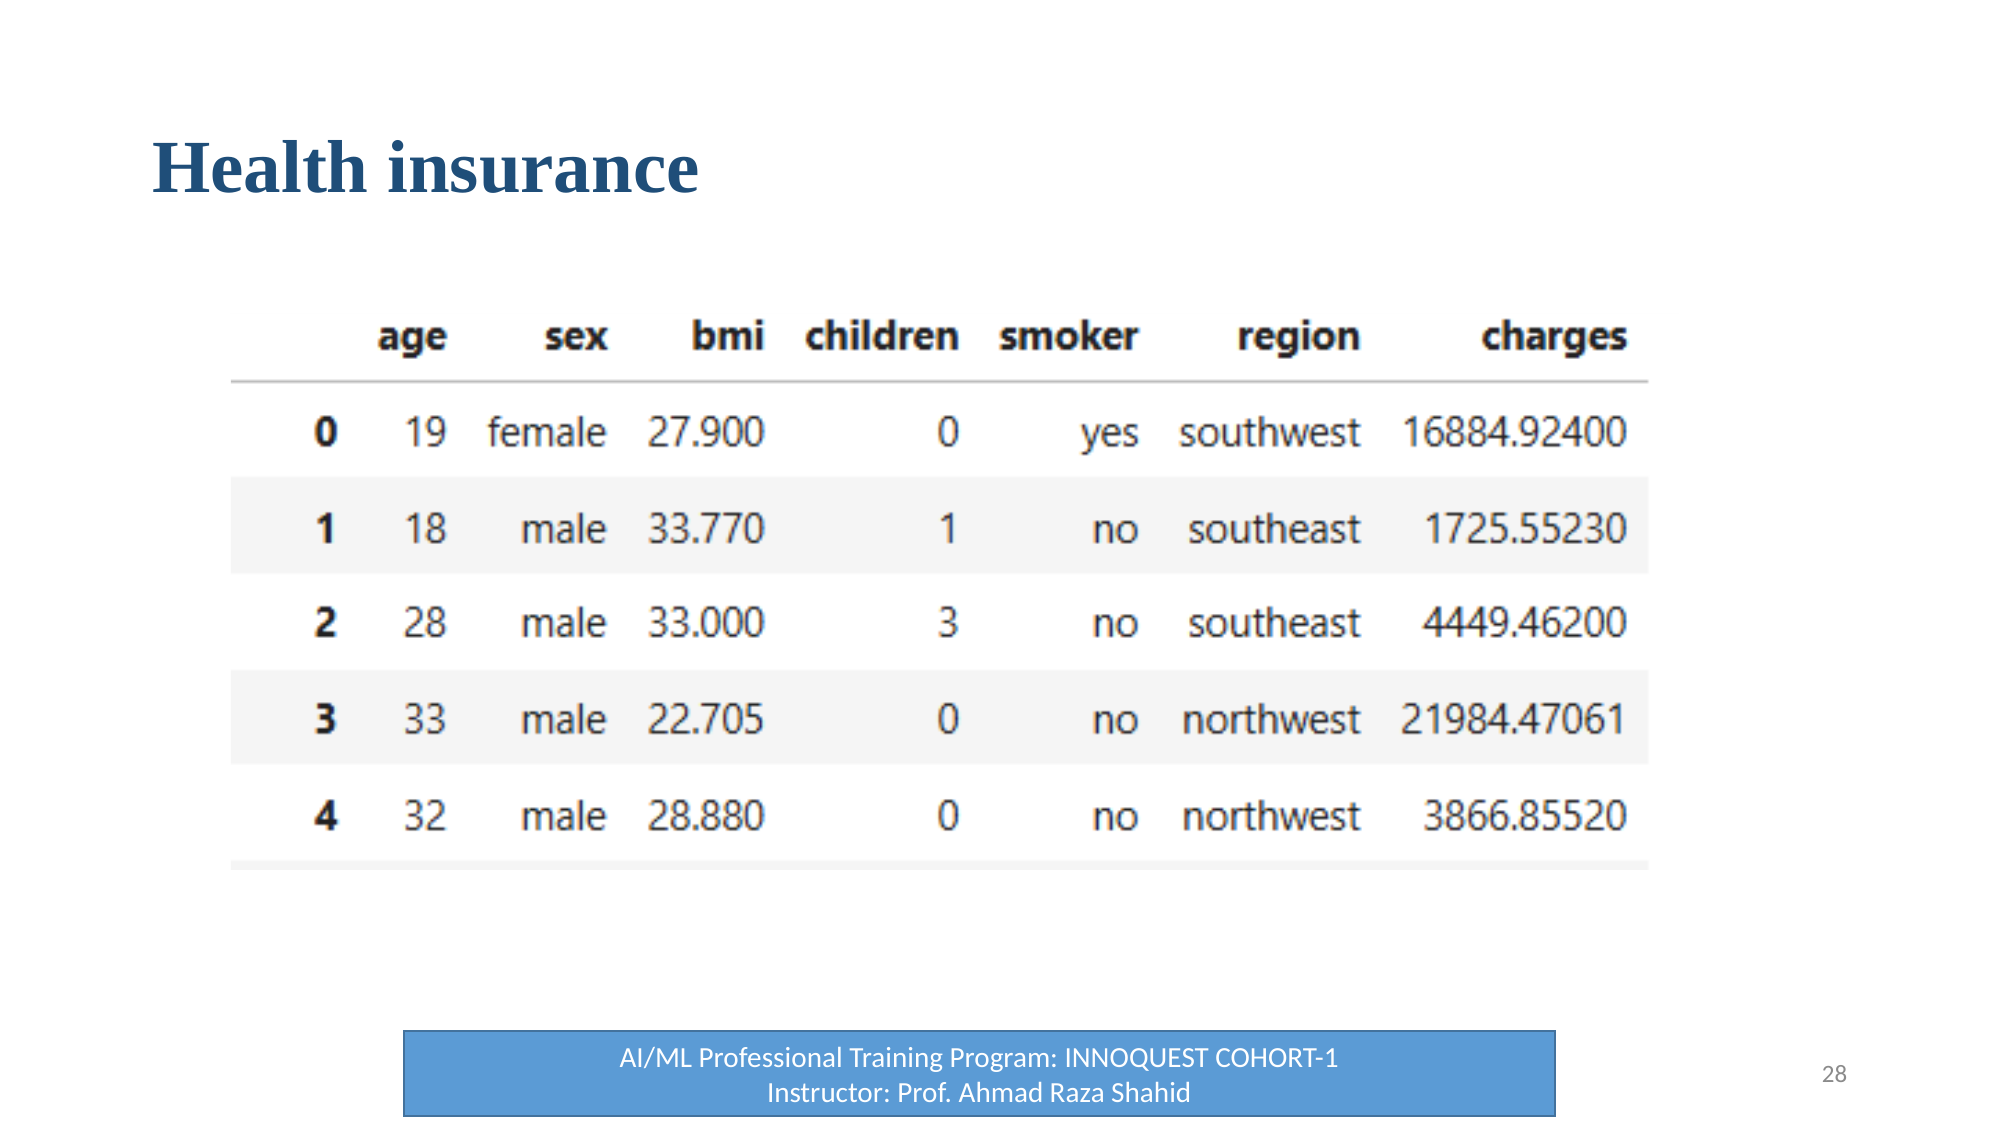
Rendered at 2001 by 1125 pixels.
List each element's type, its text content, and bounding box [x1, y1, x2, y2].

slide_number 28 [1412, 1042, 1863, 1103]
text_box AI/ML Professional Training Program: INNOQUEST COHORT-1 Instructor: Prof. Ahmad Raza Shahid [403, 1030, 1556, 1117]
picture [230, 312, 1679, 870]
title Health insurance [137, 59, 1863, 278]
